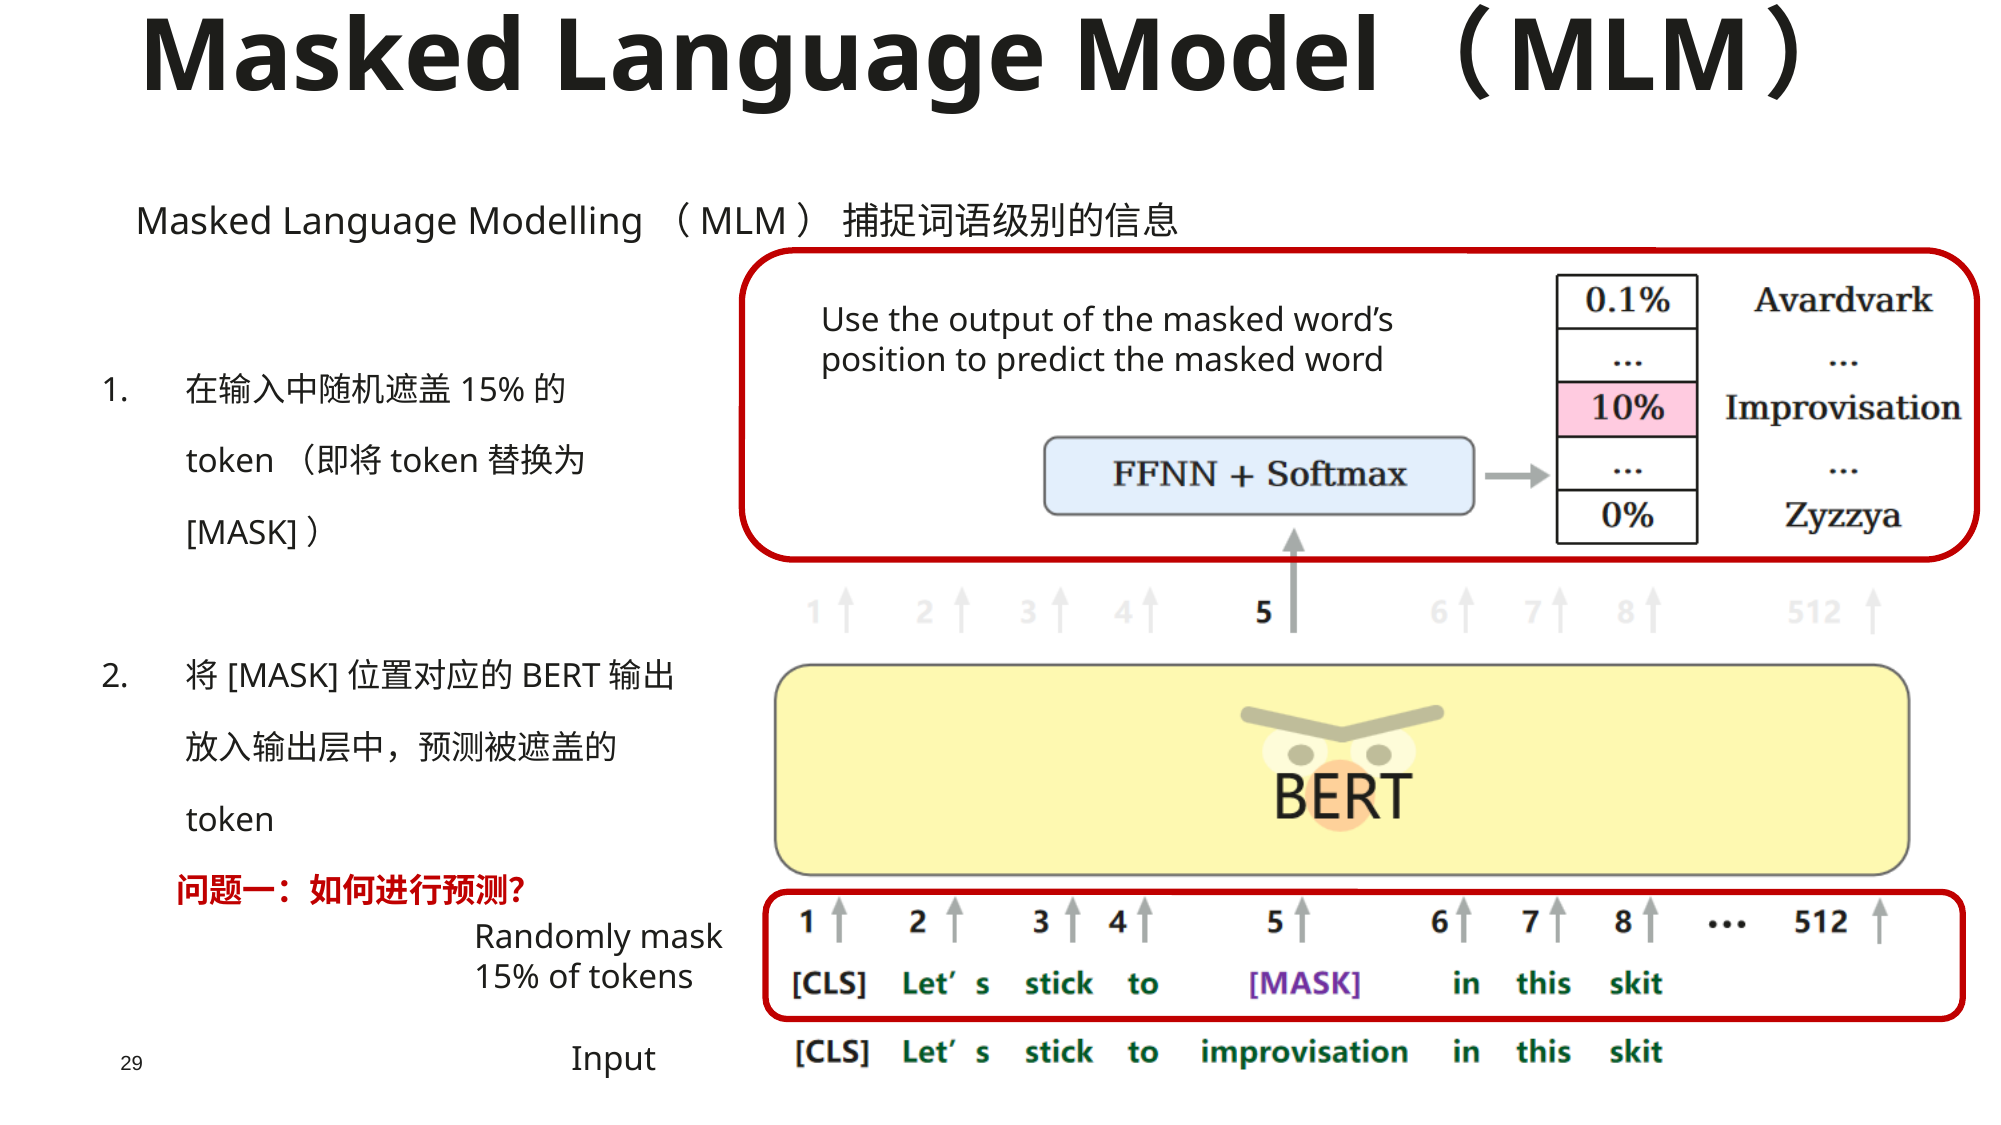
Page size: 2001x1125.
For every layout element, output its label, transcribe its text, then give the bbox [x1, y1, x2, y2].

text_box Input [556, 1003, 678, 1084]
text_box Randomly mask 15% of tokens [459, 907, 746, 1003]
text_box [751, 249, 1968, 270]
picture [746, 270, 1982, 1095]
text_box 在输入中随机遮盖15%的token（即将token替换为[MASK]） 将[MASK]位置对应的BERT输出放入输出层中，预测被遮盖的token 问题一：如何进行预测？ [86, 328, 697, 917]
text_box [740, 279, 746, 531]
subtitle Masked Language Model（MLM） [119, 74, 1883, 141]
text_box Masked Language Modelling（MLM） 捕捉词语级别的信息 [120, 162, 1857, 250]
